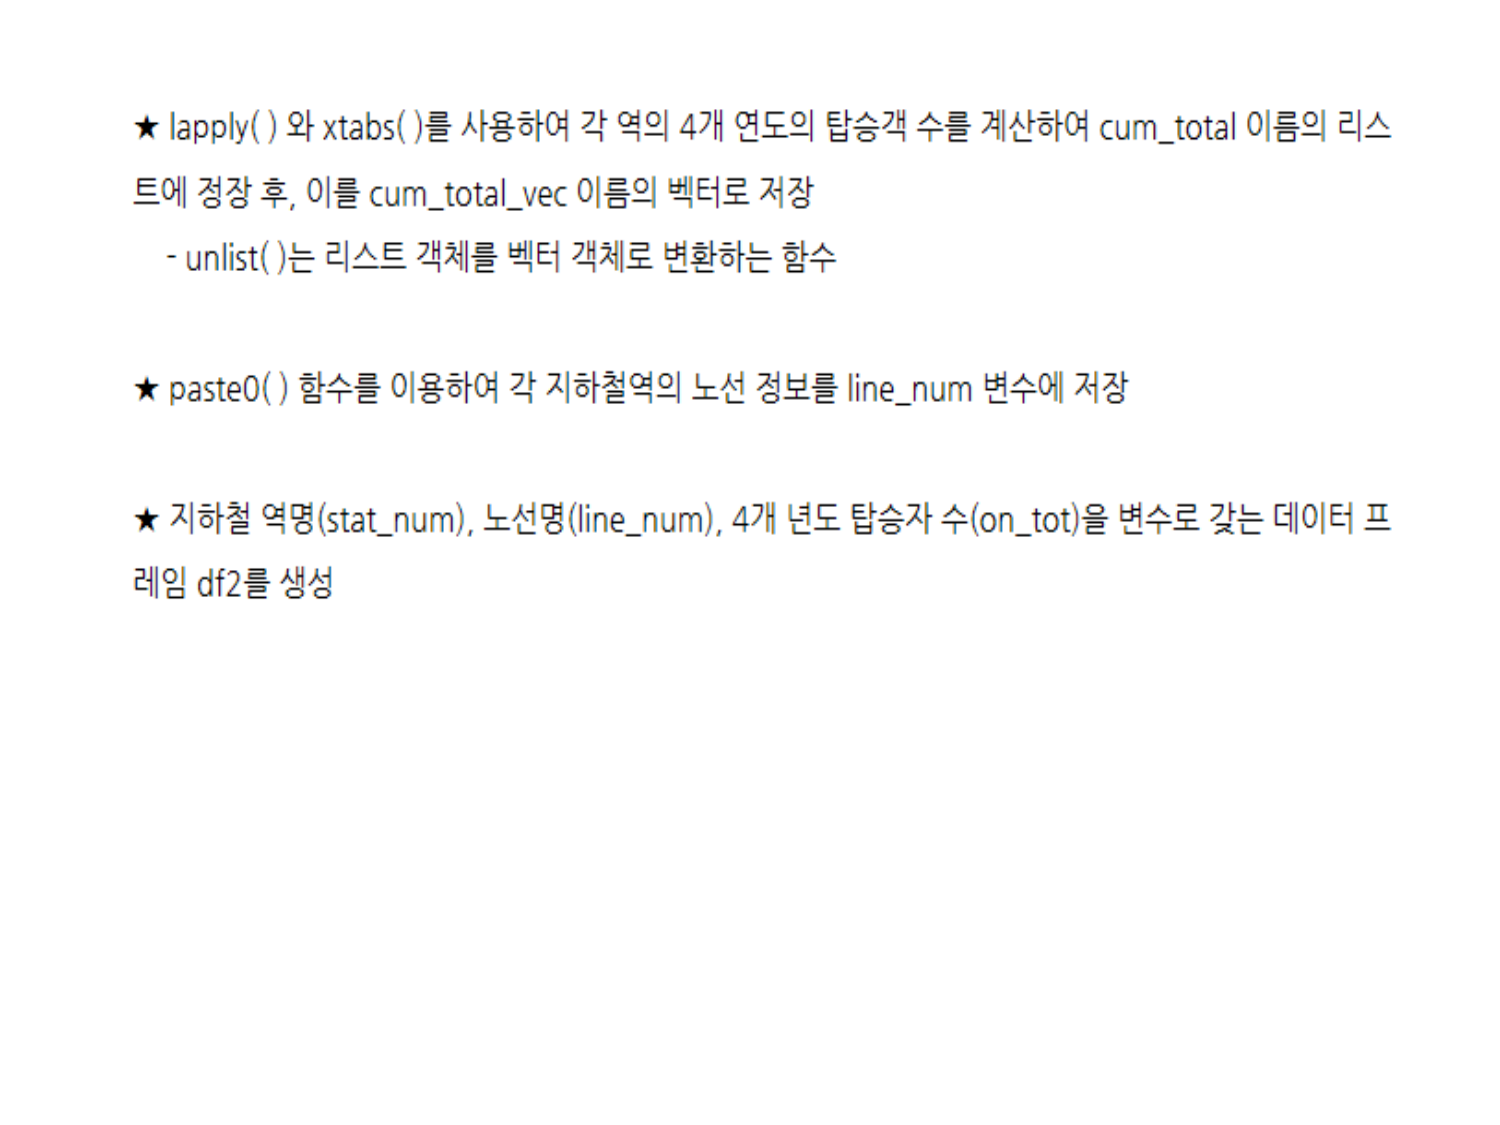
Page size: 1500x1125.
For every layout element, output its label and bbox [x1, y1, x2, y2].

picture [111, 77, 1436, 658]
